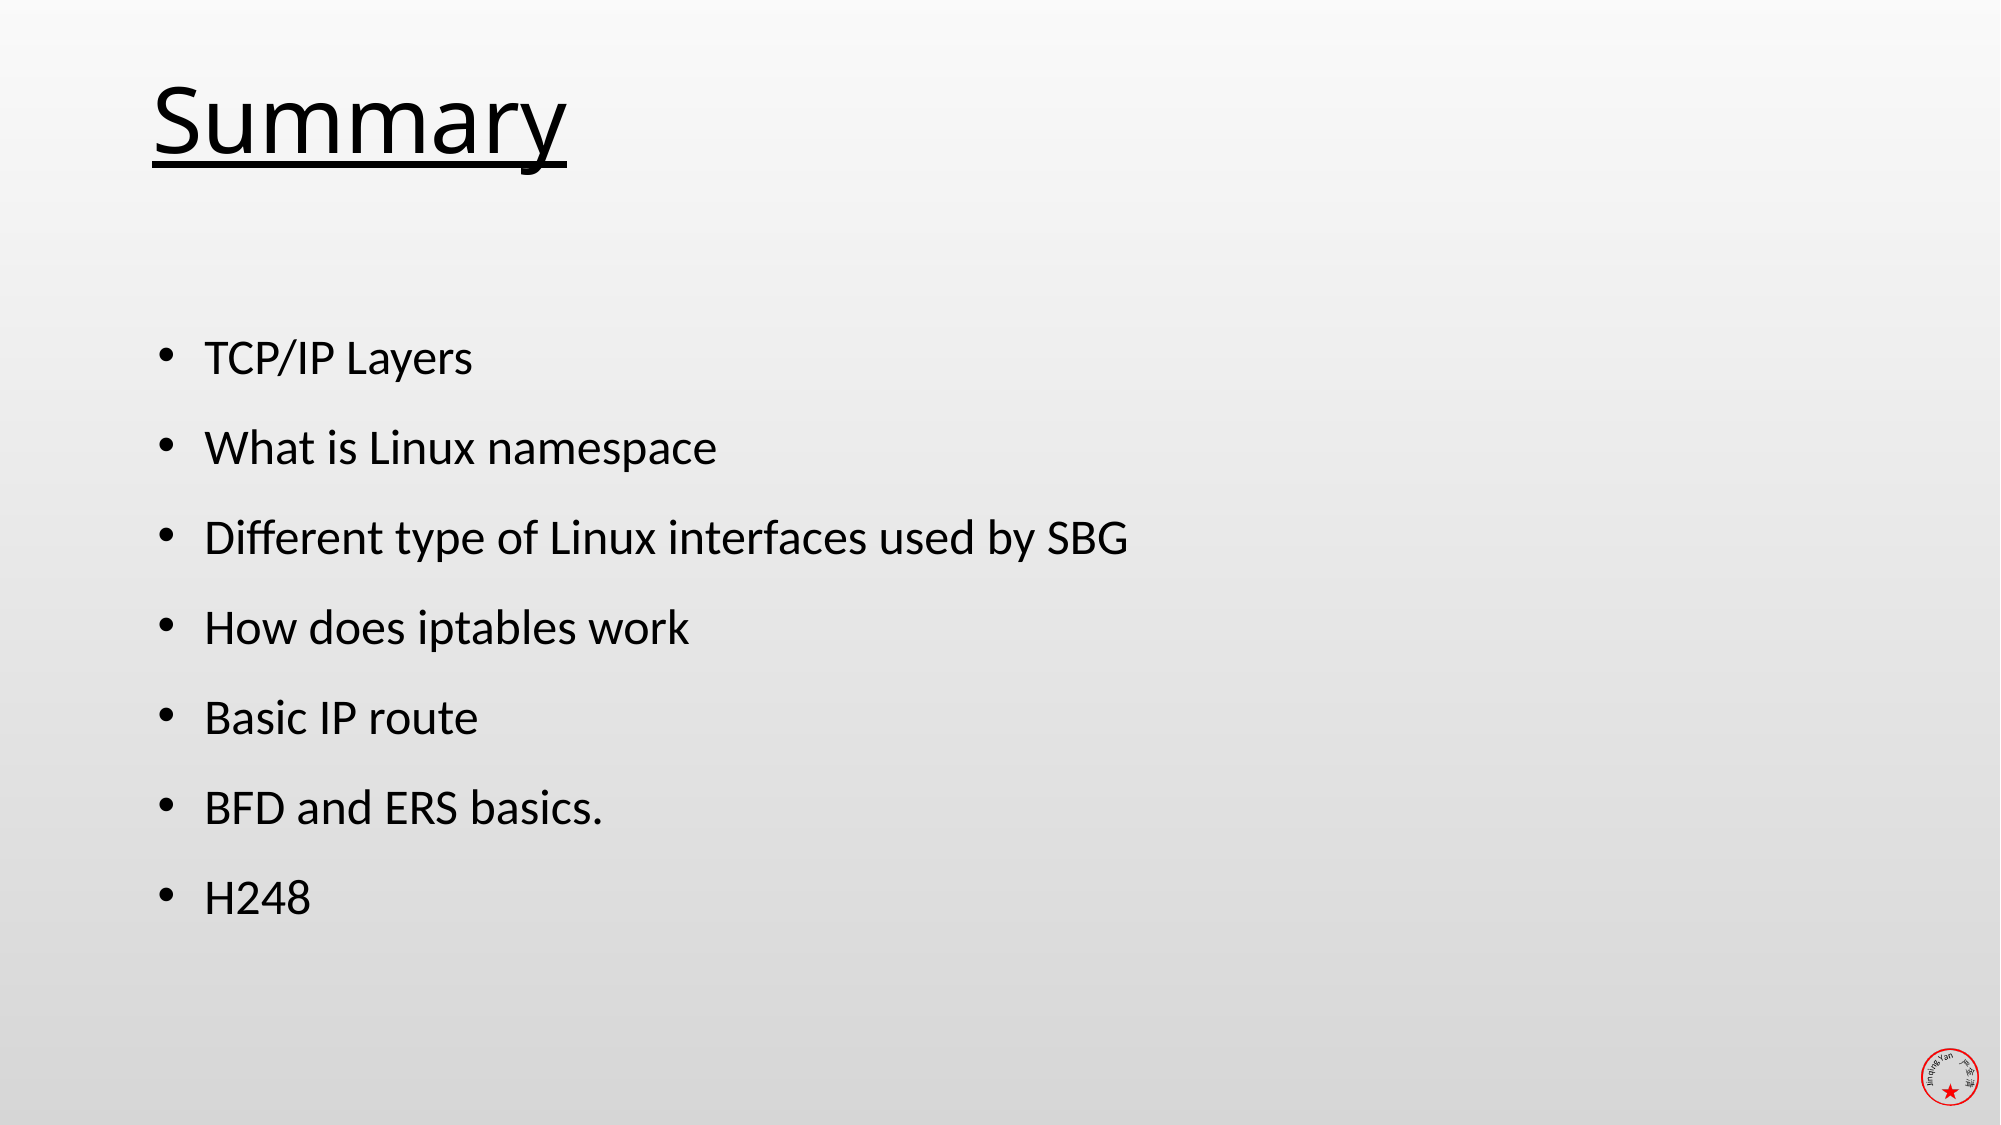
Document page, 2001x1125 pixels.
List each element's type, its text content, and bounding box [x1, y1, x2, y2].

text_box TCP/IP Layers What is Linux namespace Different type of Linux interfaces used by SBG How does iptables work Basic IP route BFD and ERS basics. H248 [142, 286, 1145, 932]
title Summary [137, 15, 1863, 234]
picture [1920, 1044, 1982, 1106]
